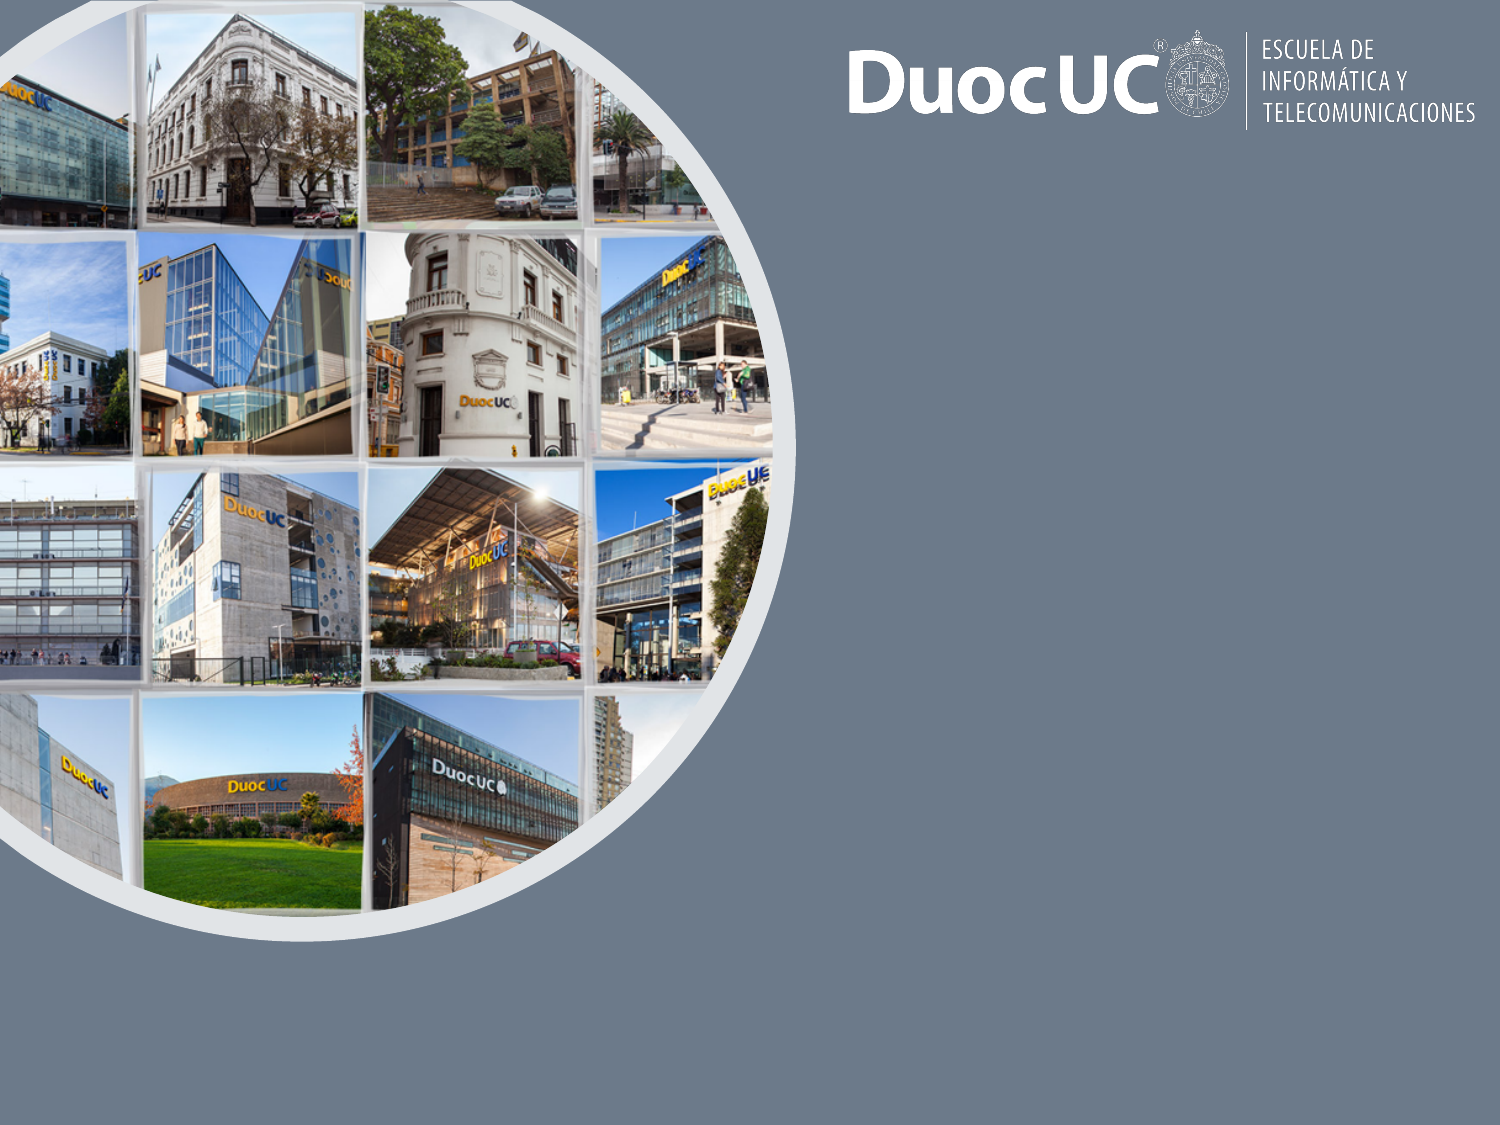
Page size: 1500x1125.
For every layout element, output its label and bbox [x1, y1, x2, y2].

picture [0, 0, 773, 917]
picture [849, 30, 1475, 130]
